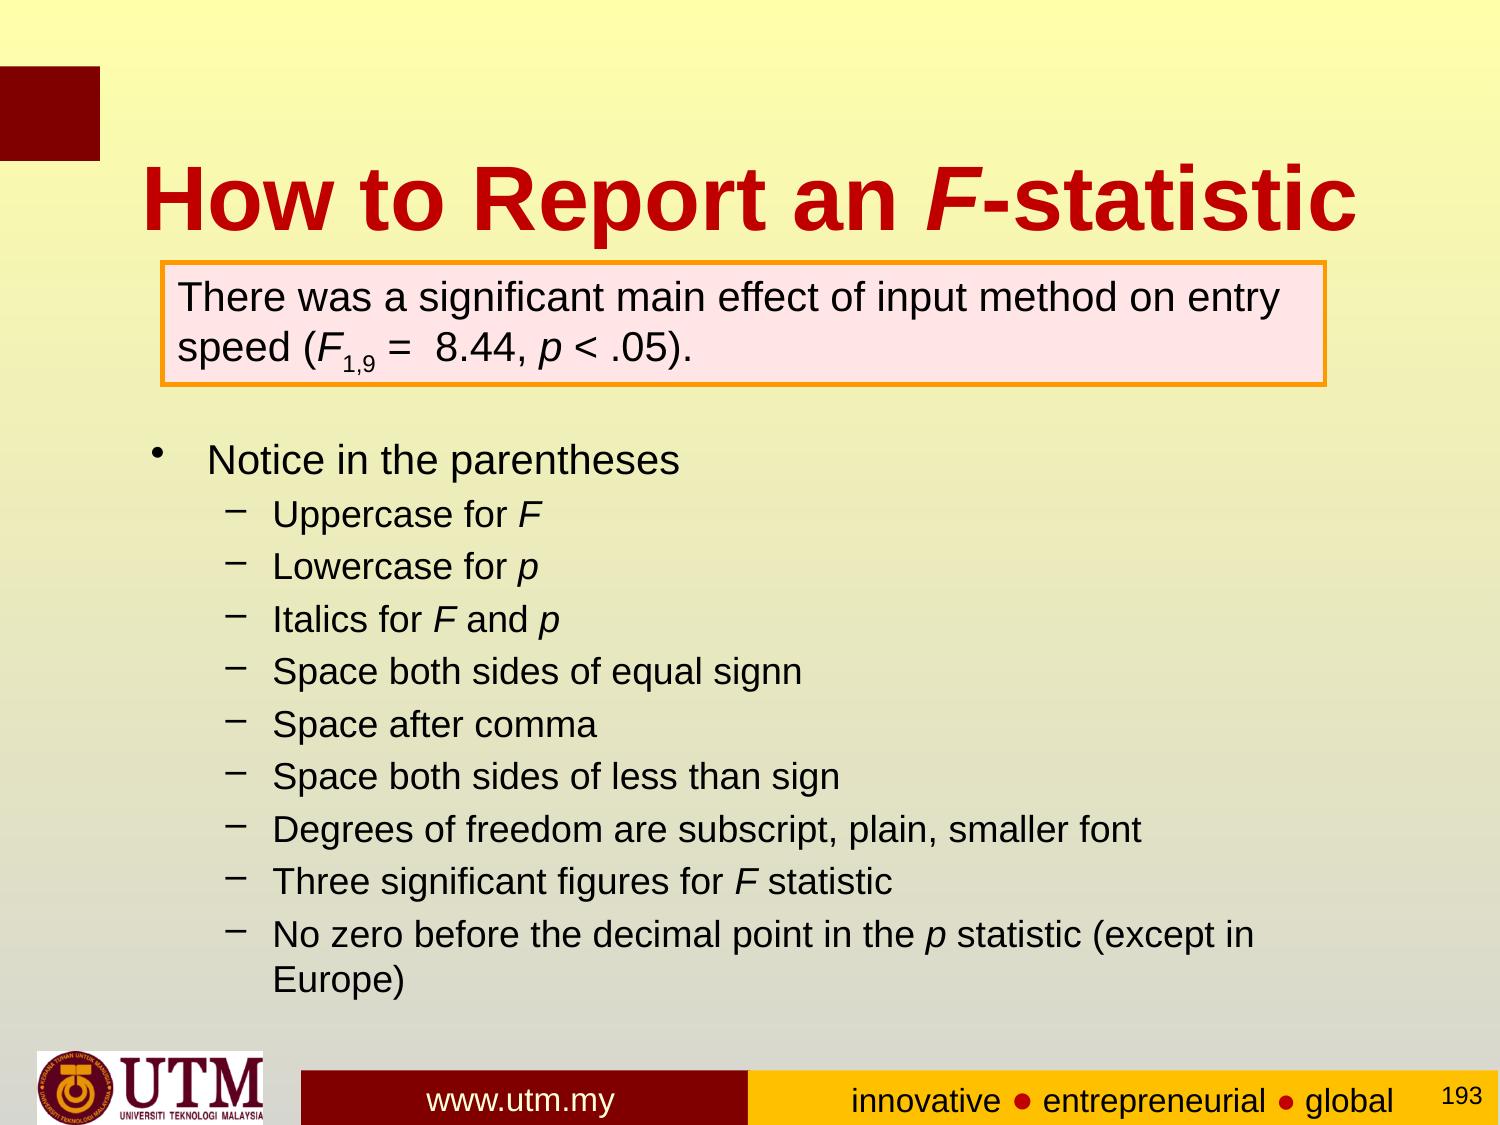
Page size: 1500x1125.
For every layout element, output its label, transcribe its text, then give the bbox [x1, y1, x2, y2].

text_box There was a significant main effect of input method on entry speed (F1,9 = 8.44, p < .05). [162, 262, 1325, 385]
picture [37, 1051, 263, 1125]
list Notice in the parentheses Uppercase for F Lowercase for p Italics for F and p Space both sides of equal signn Space after comma Space both sides of less than sign Degrees of freedom are subscript, plain, smaller font Three significant figures for F statistic No zero before the decimal point in the p statistic (except in Europe) [135, 424, 1377, 1024]
title How to Report an F-statistic [112, 99, 1388, 288]
